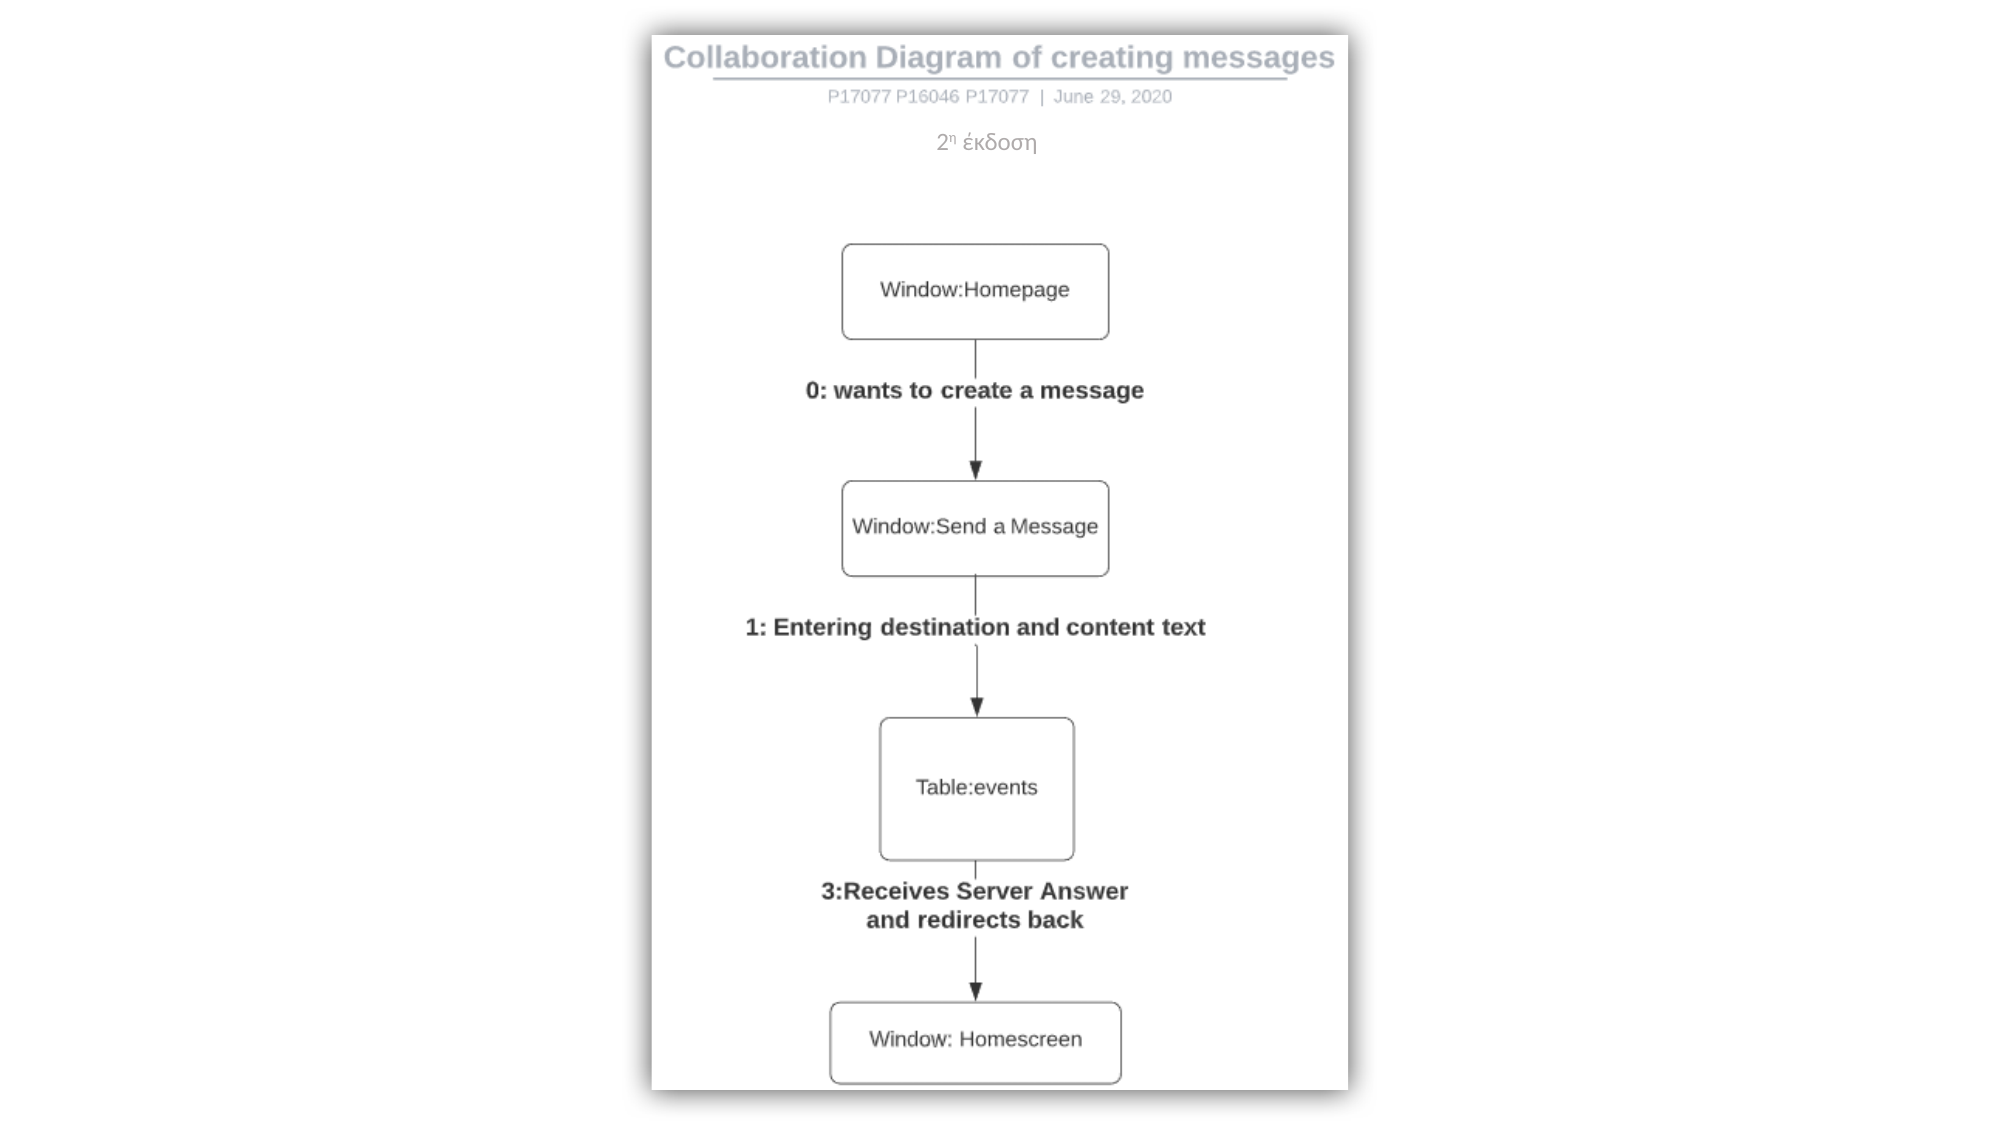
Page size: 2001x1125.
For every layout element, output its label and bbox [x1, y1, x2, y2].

picture [651, 35, 1349, 1090]
